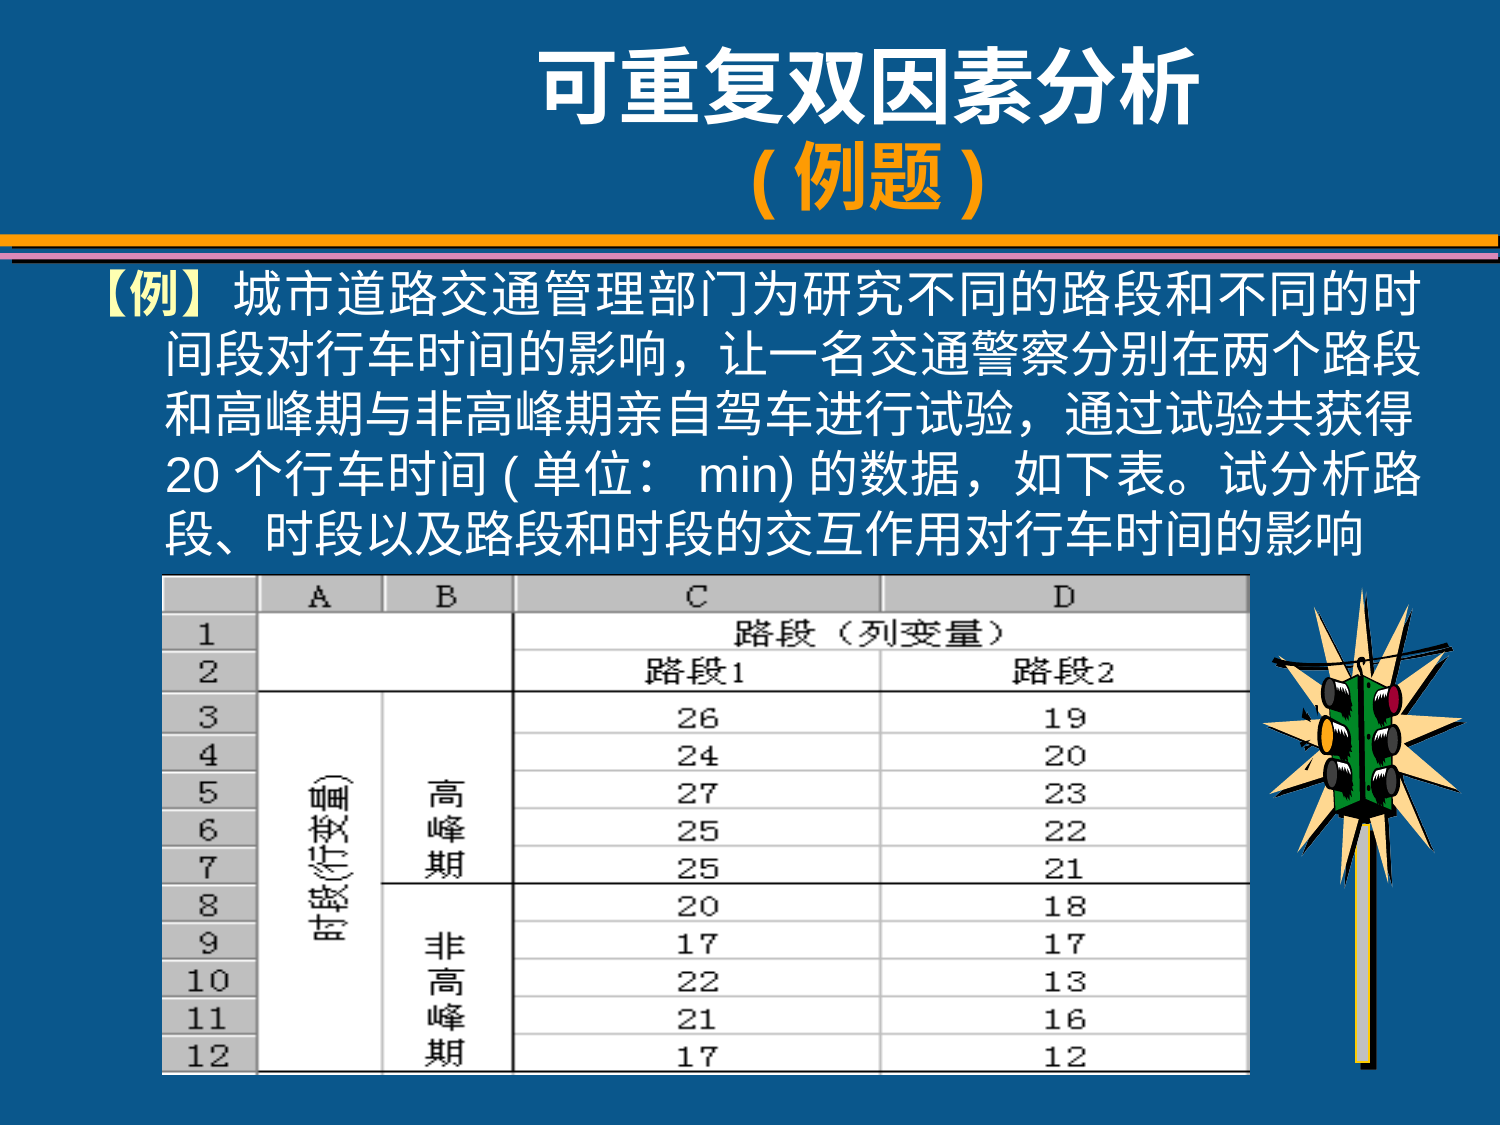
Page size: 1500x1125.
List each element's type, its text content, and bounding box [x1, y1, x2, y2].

list 【例】城市道路交通管理部门为研究不同的路段和不同的时间段对行车时间的影响，让一名交通警察分别在两个路段和高峰期与非高峰期亲自驾车进行试验，通过试验共获得20个行车时间(单位：min)的数据，如下表。试分析路段、时段以及路段和时段的交互作用对行车时间的影响 [62, 255, 1438, 1013]
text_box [162, 574, 1250, 1075]
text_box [1262, 587, 1463, 1063]
title 可重复双因素分析 (例题) [312, 37, 1425, 225]
